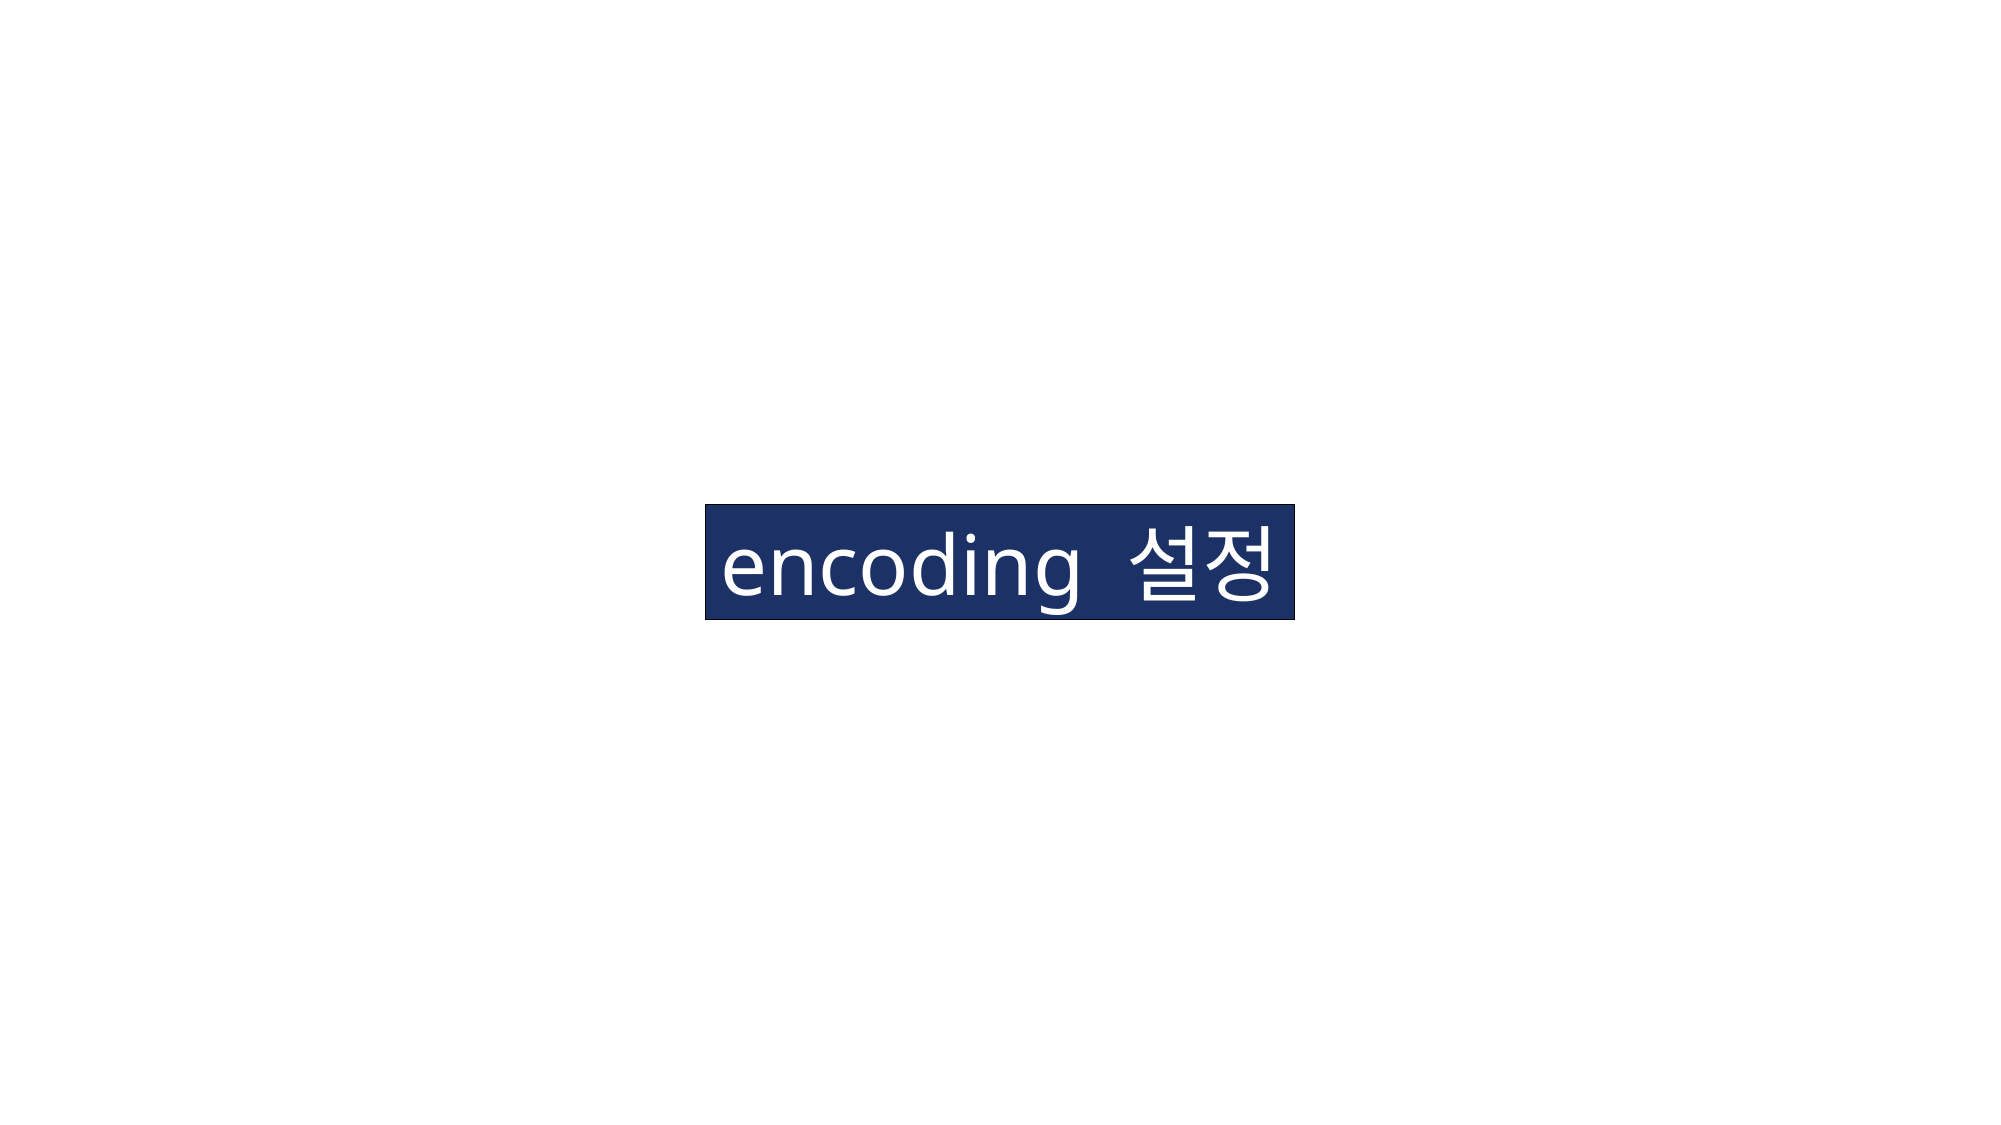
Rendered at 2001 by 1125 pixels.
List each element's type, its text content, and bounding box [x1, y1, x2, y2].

text_box encoding 설정 [705, 504, 1295, 620]
